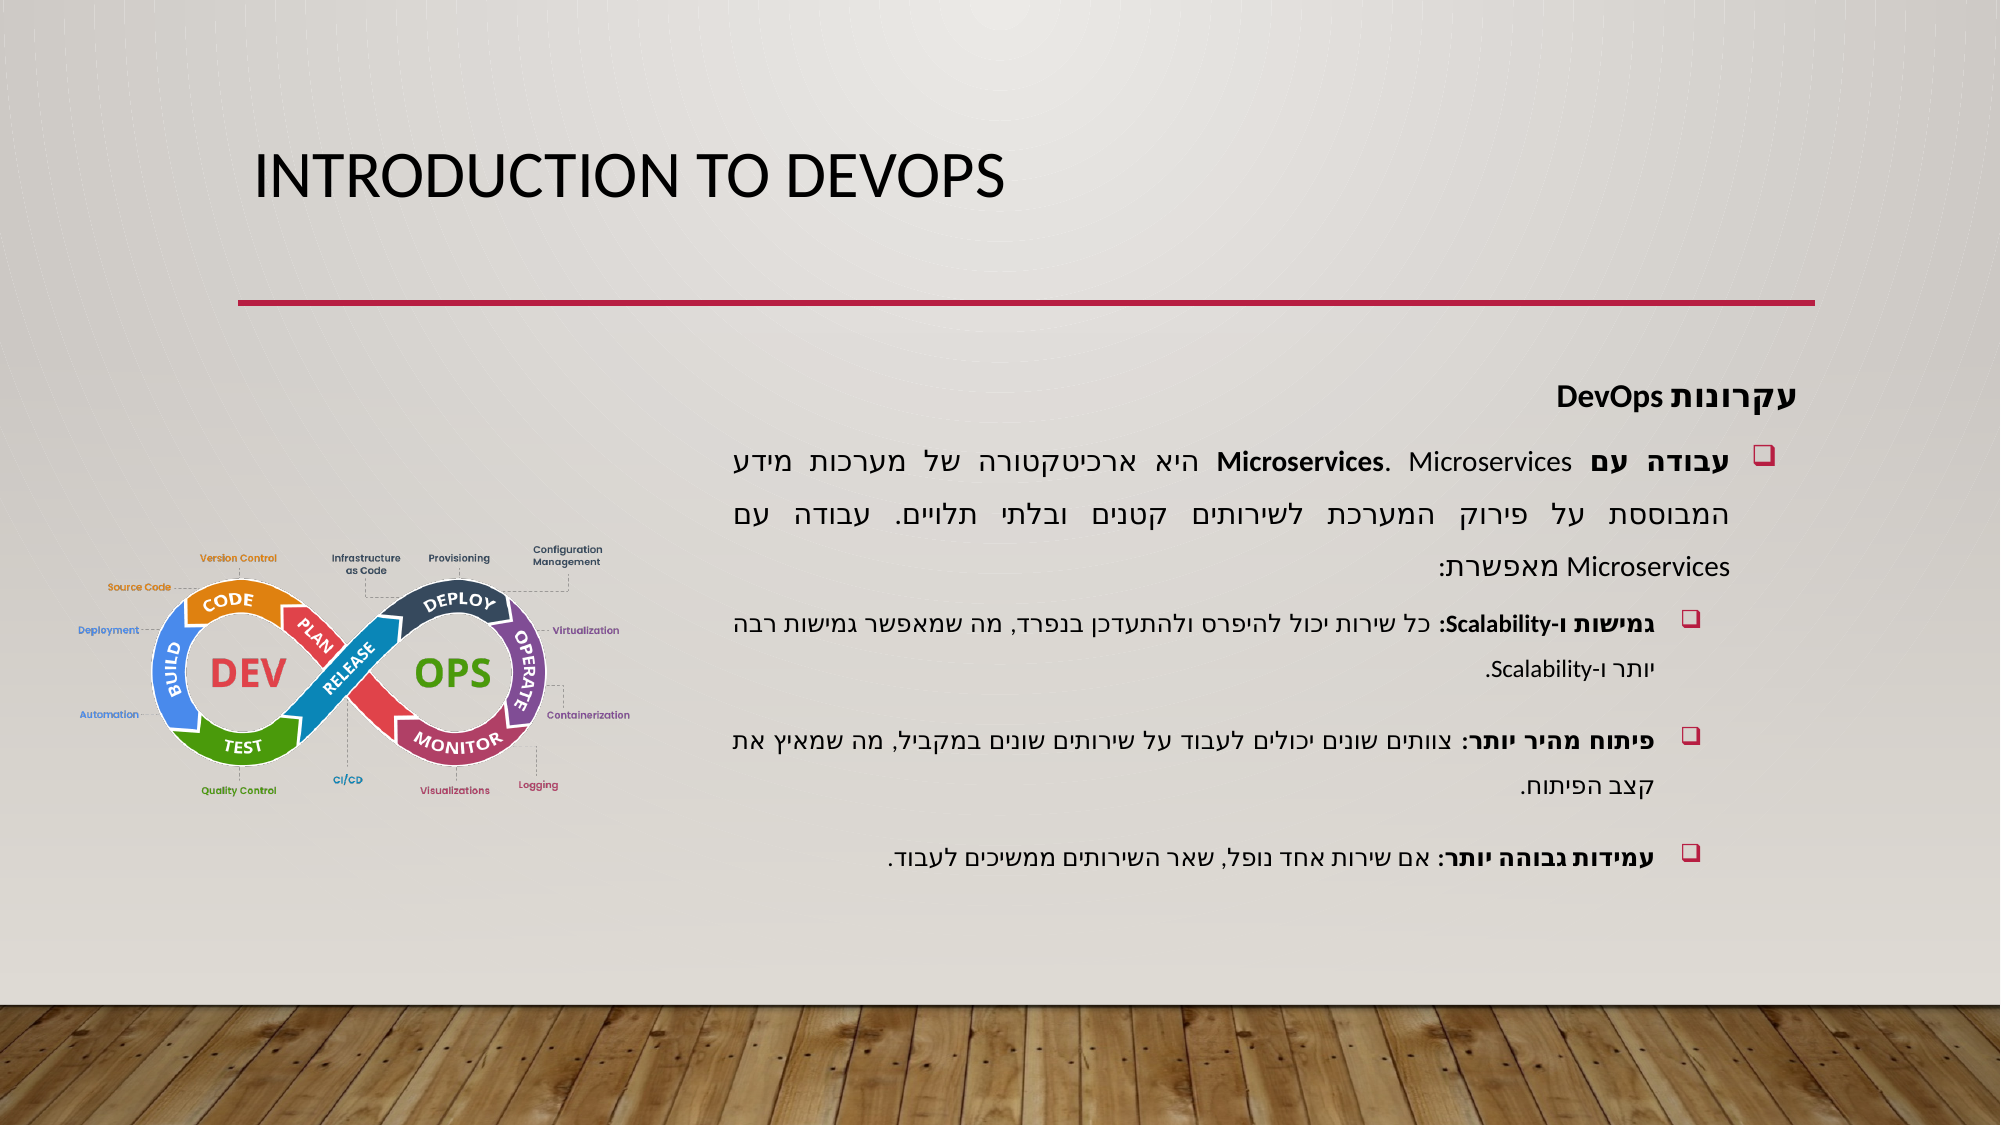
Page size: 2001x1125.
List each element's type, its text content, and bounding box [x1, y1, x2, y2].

list עקרונות DevOps עבודה עם Microservices. Microservices היא ארכיטקטורה של מערכות מידע המבוססת על פירוק המערכת לשירותים קטנים ובלתי תלויים. עבודה עם Microservices מאפשרת: גמישות ו-Scalability: כל שירות יכול להיפרס ולהתעדכן בנפרד, מה שמאפשר גמישות רבה יותר ו-Scalability. פיתוח מהיר יותר: צוותים שונים יכולים לעבוד על שירותים שונים במקביל, מה שמאיץ את קצב הפיתוח. עמידות גבוהה יותר: אם שירות אחד נופל, שאר השירותים ממשיכים לעבוד. [717, 347, 1814, 993]
picture [77, 499, 632, 841]
title Introduction to DevOps [238, 131, 1814, 305]
picture [0, 1005, 2000, 1125]
